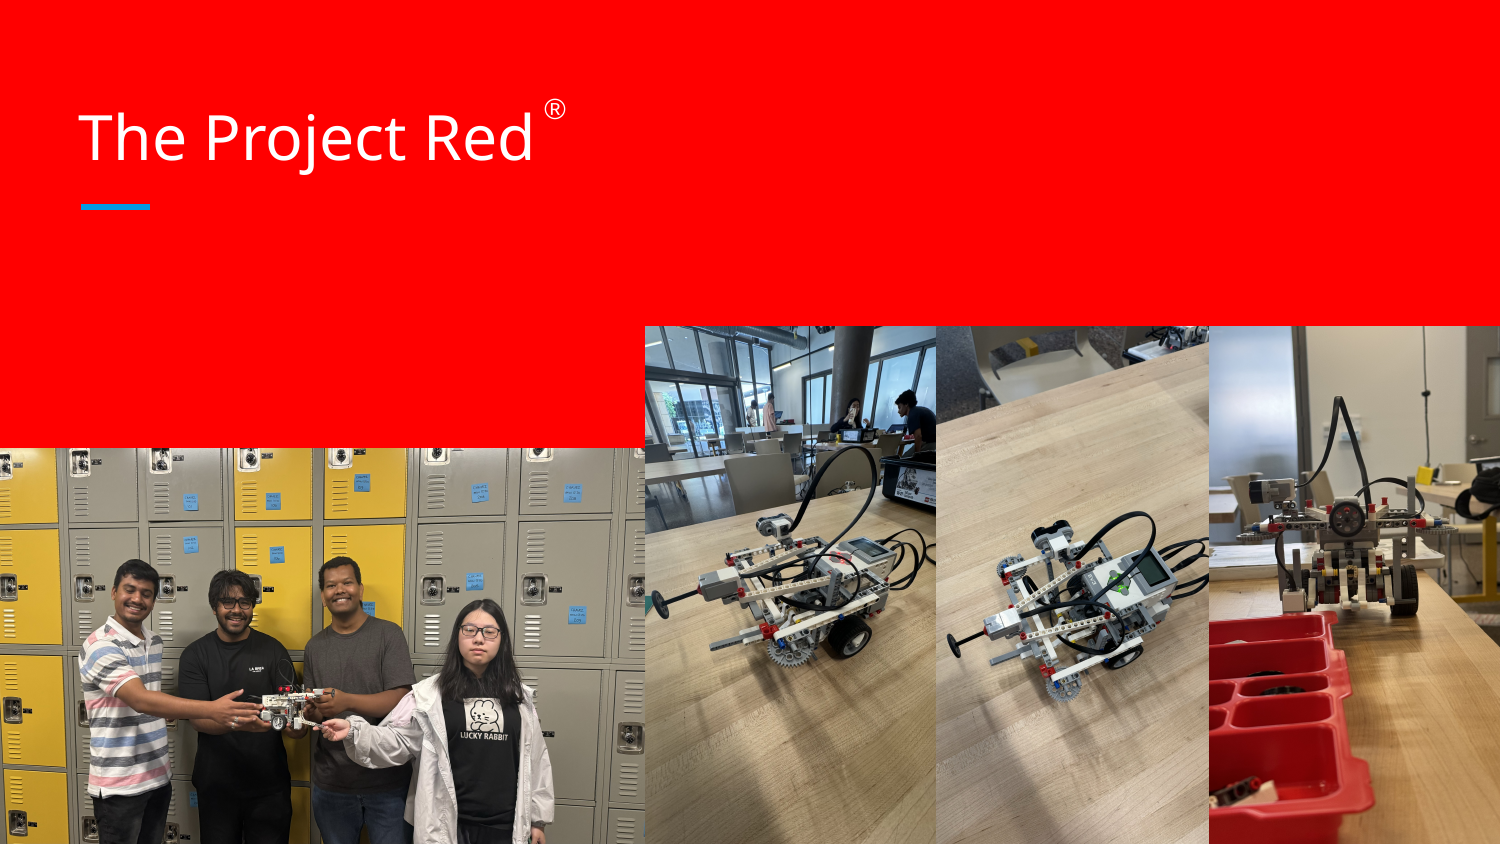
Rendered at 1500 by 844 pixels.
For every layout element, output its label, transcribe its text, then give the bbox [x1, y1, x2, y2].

picture [0, 326, 1500, 844]
title The Project Red [63, 75, 1437, 188]
text_box ®️ [529, 75, 599, 184]
